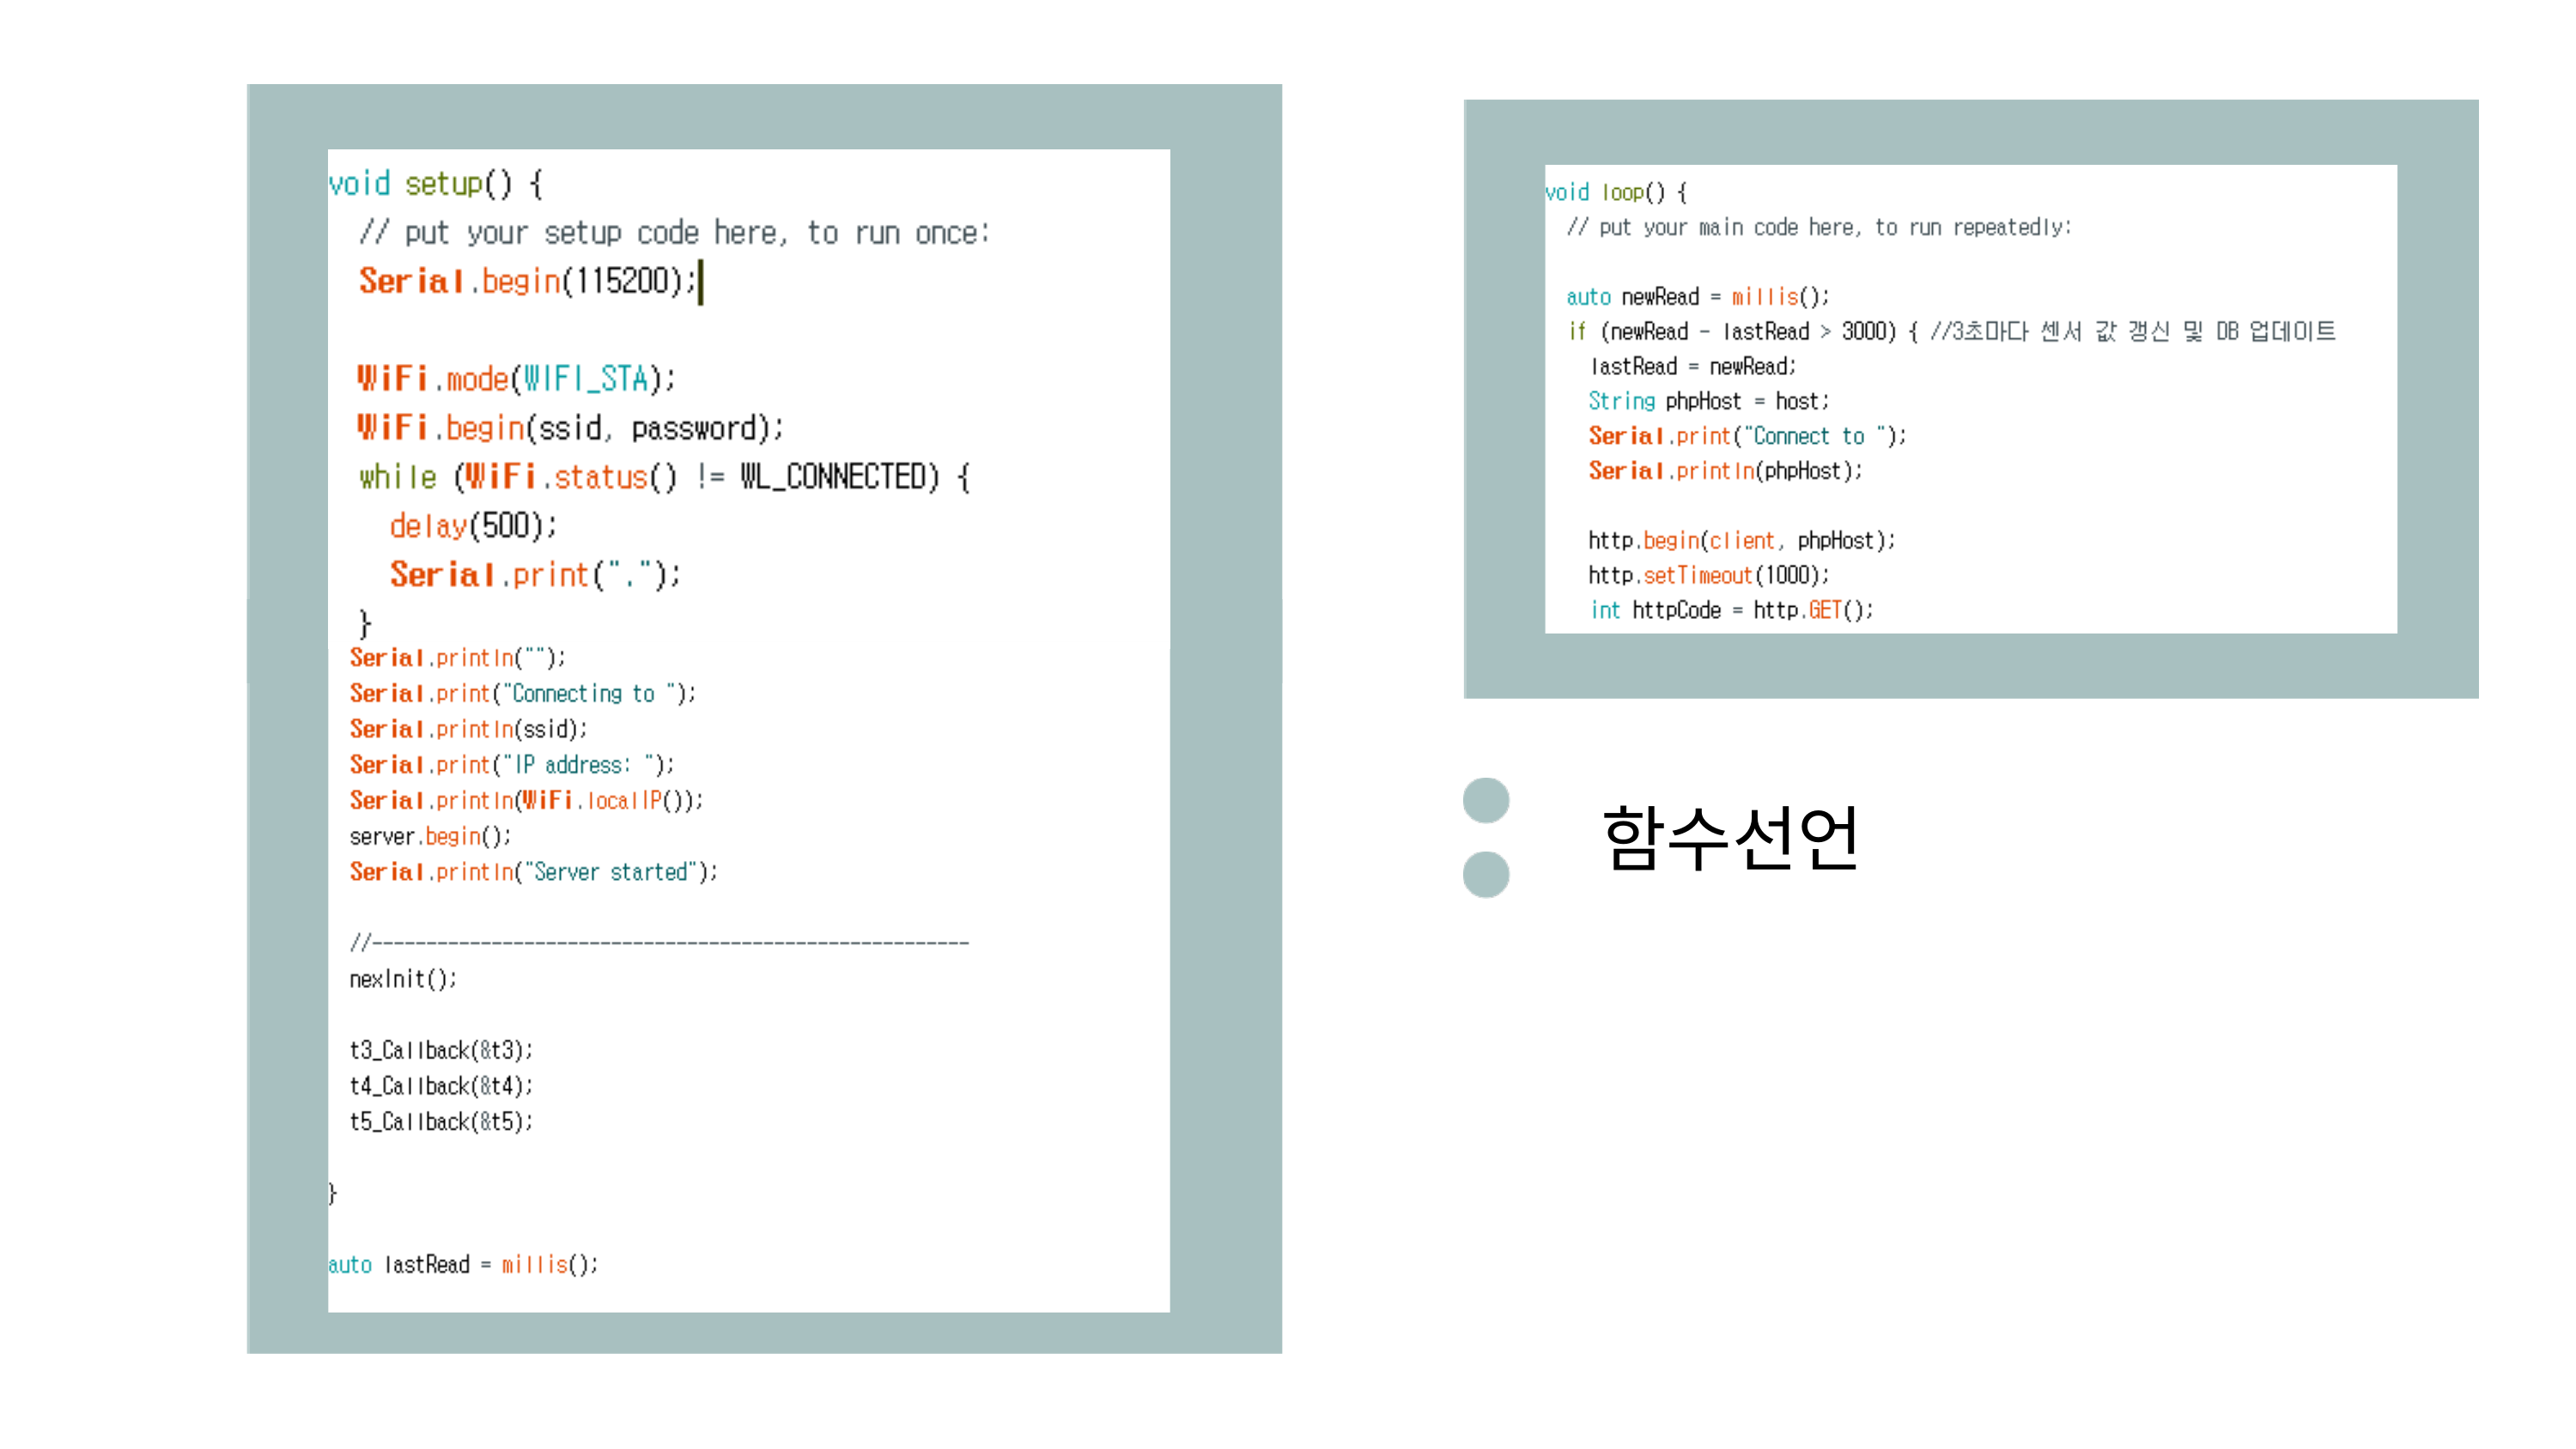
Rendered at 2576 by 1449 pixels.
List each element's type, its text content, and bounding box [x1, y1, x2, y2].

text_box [1463, 777, 1510, 899]
picture [1463, 100, 2480, 699]
picture [246, 84, 1283, 1354]
text_box 함수선언 [1588, 781, 2084, 894]
